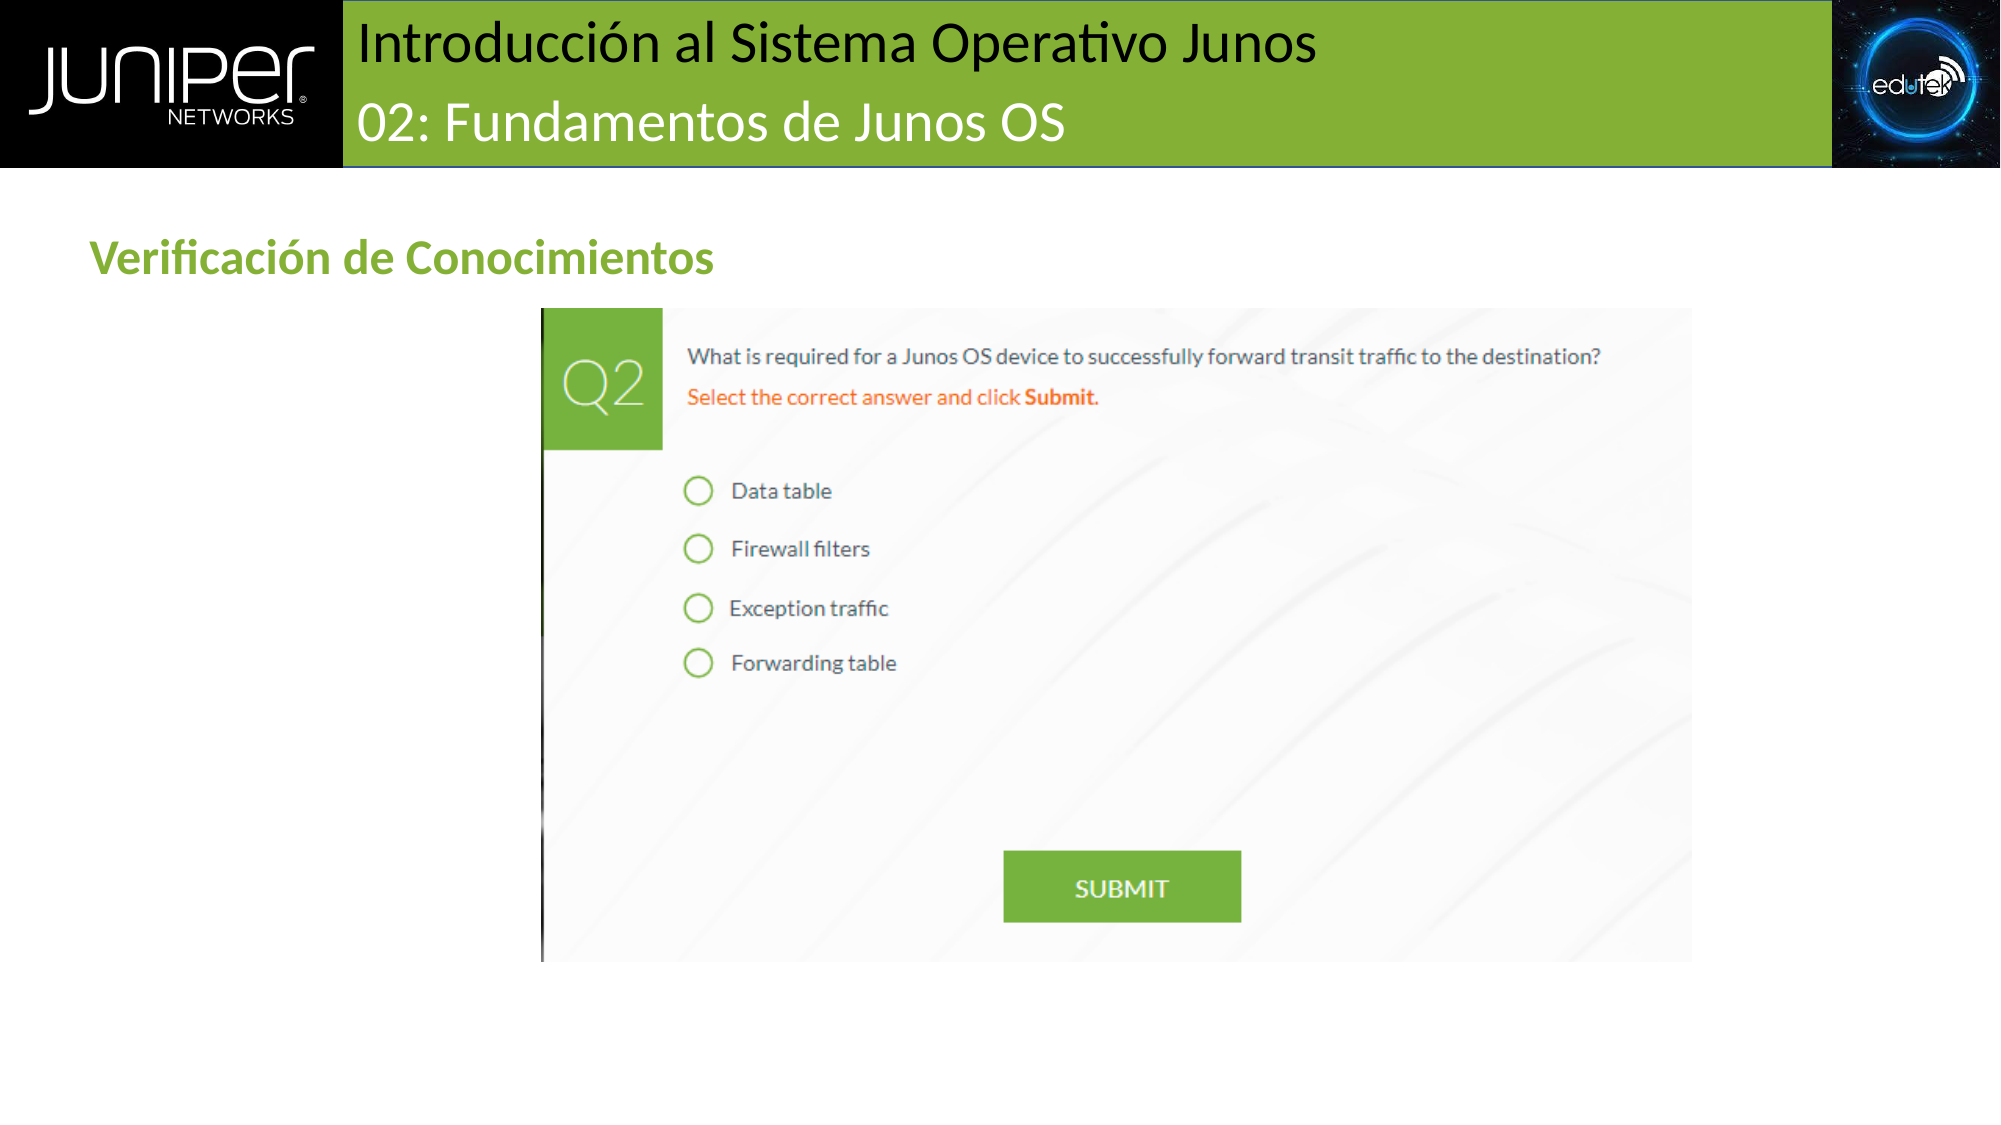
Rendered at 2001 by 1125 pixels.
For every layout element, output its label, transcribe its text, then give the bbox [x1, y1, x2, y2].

picture [541, 308, 1692, 962]
picture [0, 0, 343, 168]
list 02: Fundamentos de Junos OS [342, 83, 1606, 168]
title Introducción al Sistema Operativo Junos [342, 3, 2000, 84]
list Verificación de Conocimientos [74, 224, 1926, 938]
picture [1832, 84, 2000, 168]
